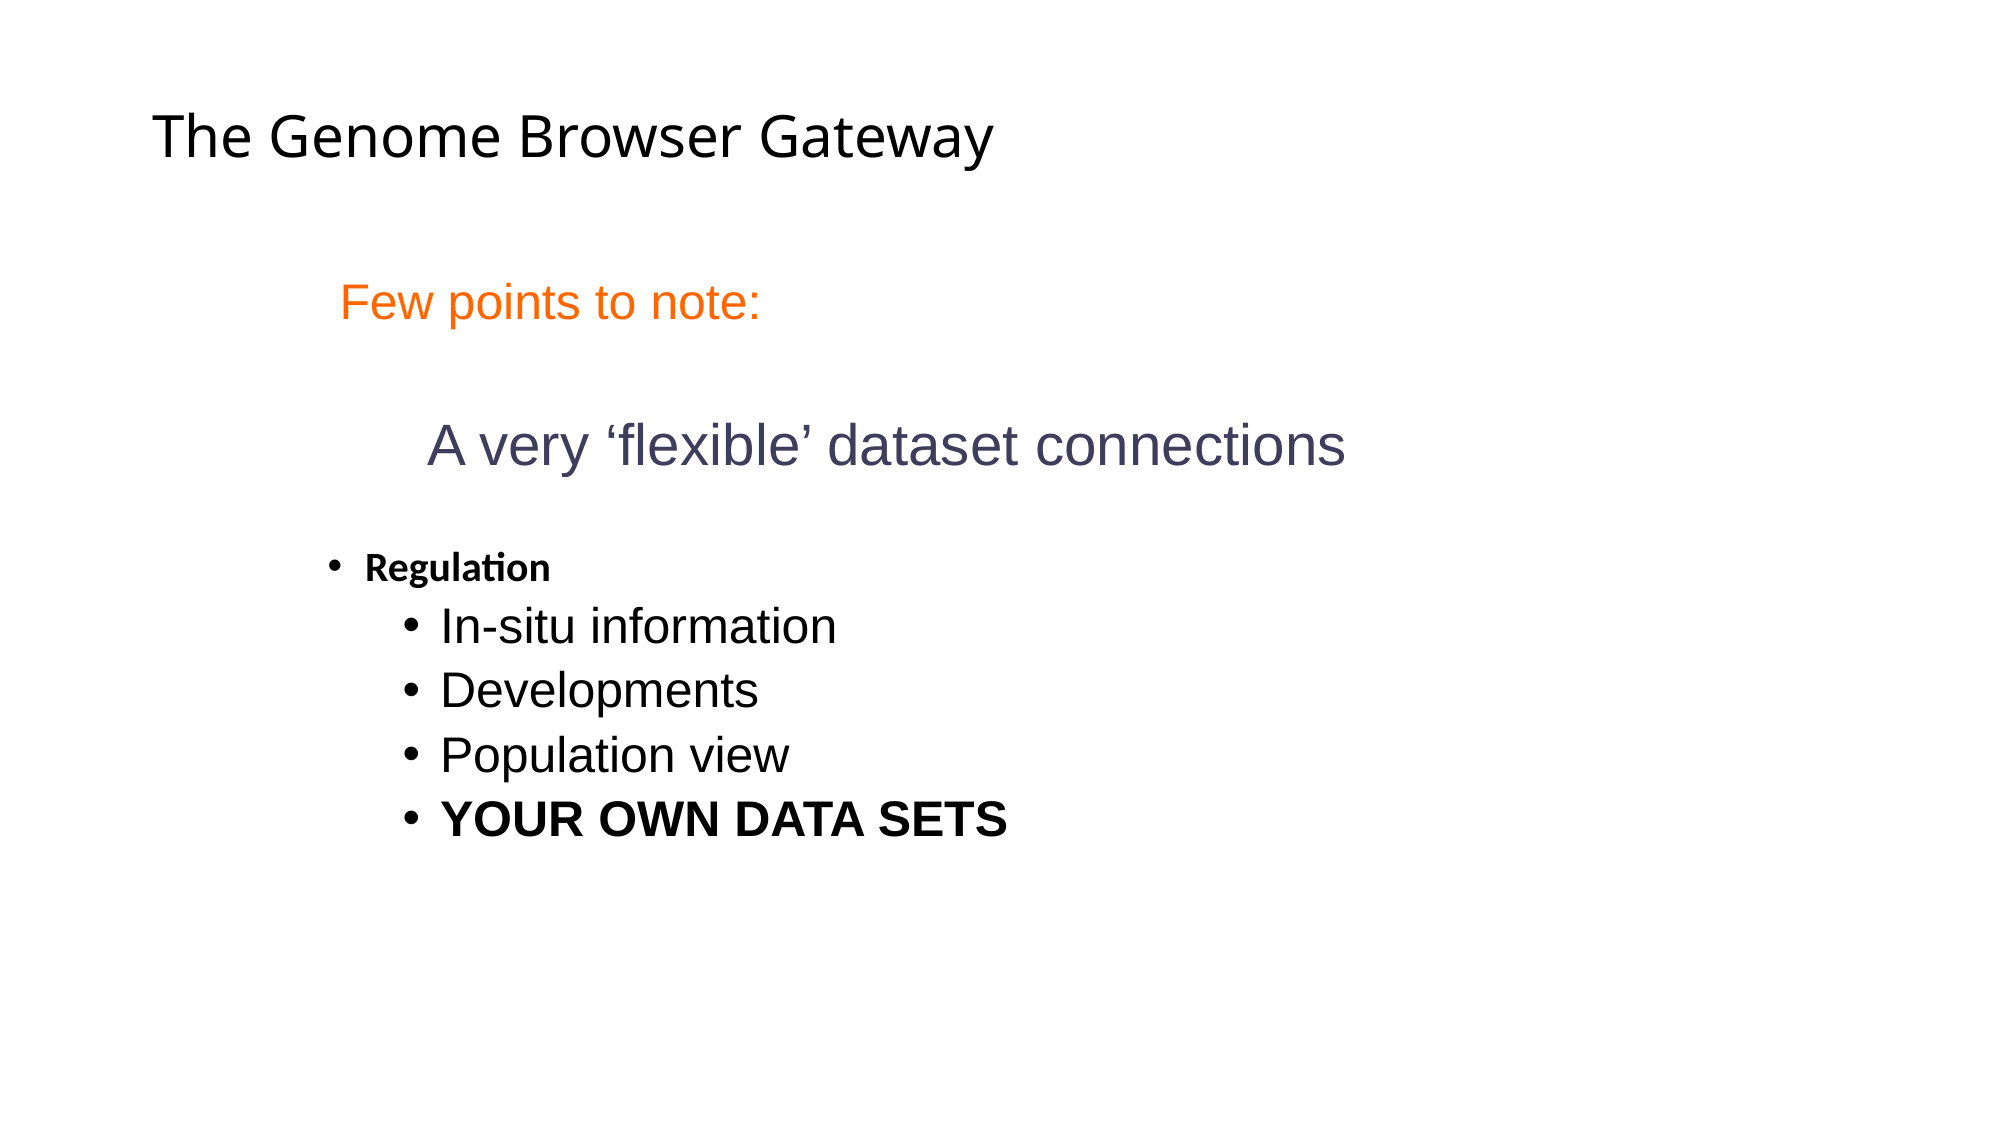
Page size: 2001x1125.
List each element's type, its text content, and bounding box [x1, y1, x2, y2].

list Regulation In-situ information Developments Population view YOUR OWN DATA SETS [312, 537, 1750, 883]
title The Genome Browser Gateway [137, 59, 1863, 278]
text_box A very ‘flexible’ dataset connections [412, 399, 1588, 485]
text_box Few points to note: [324, 262, 1675, 338]
